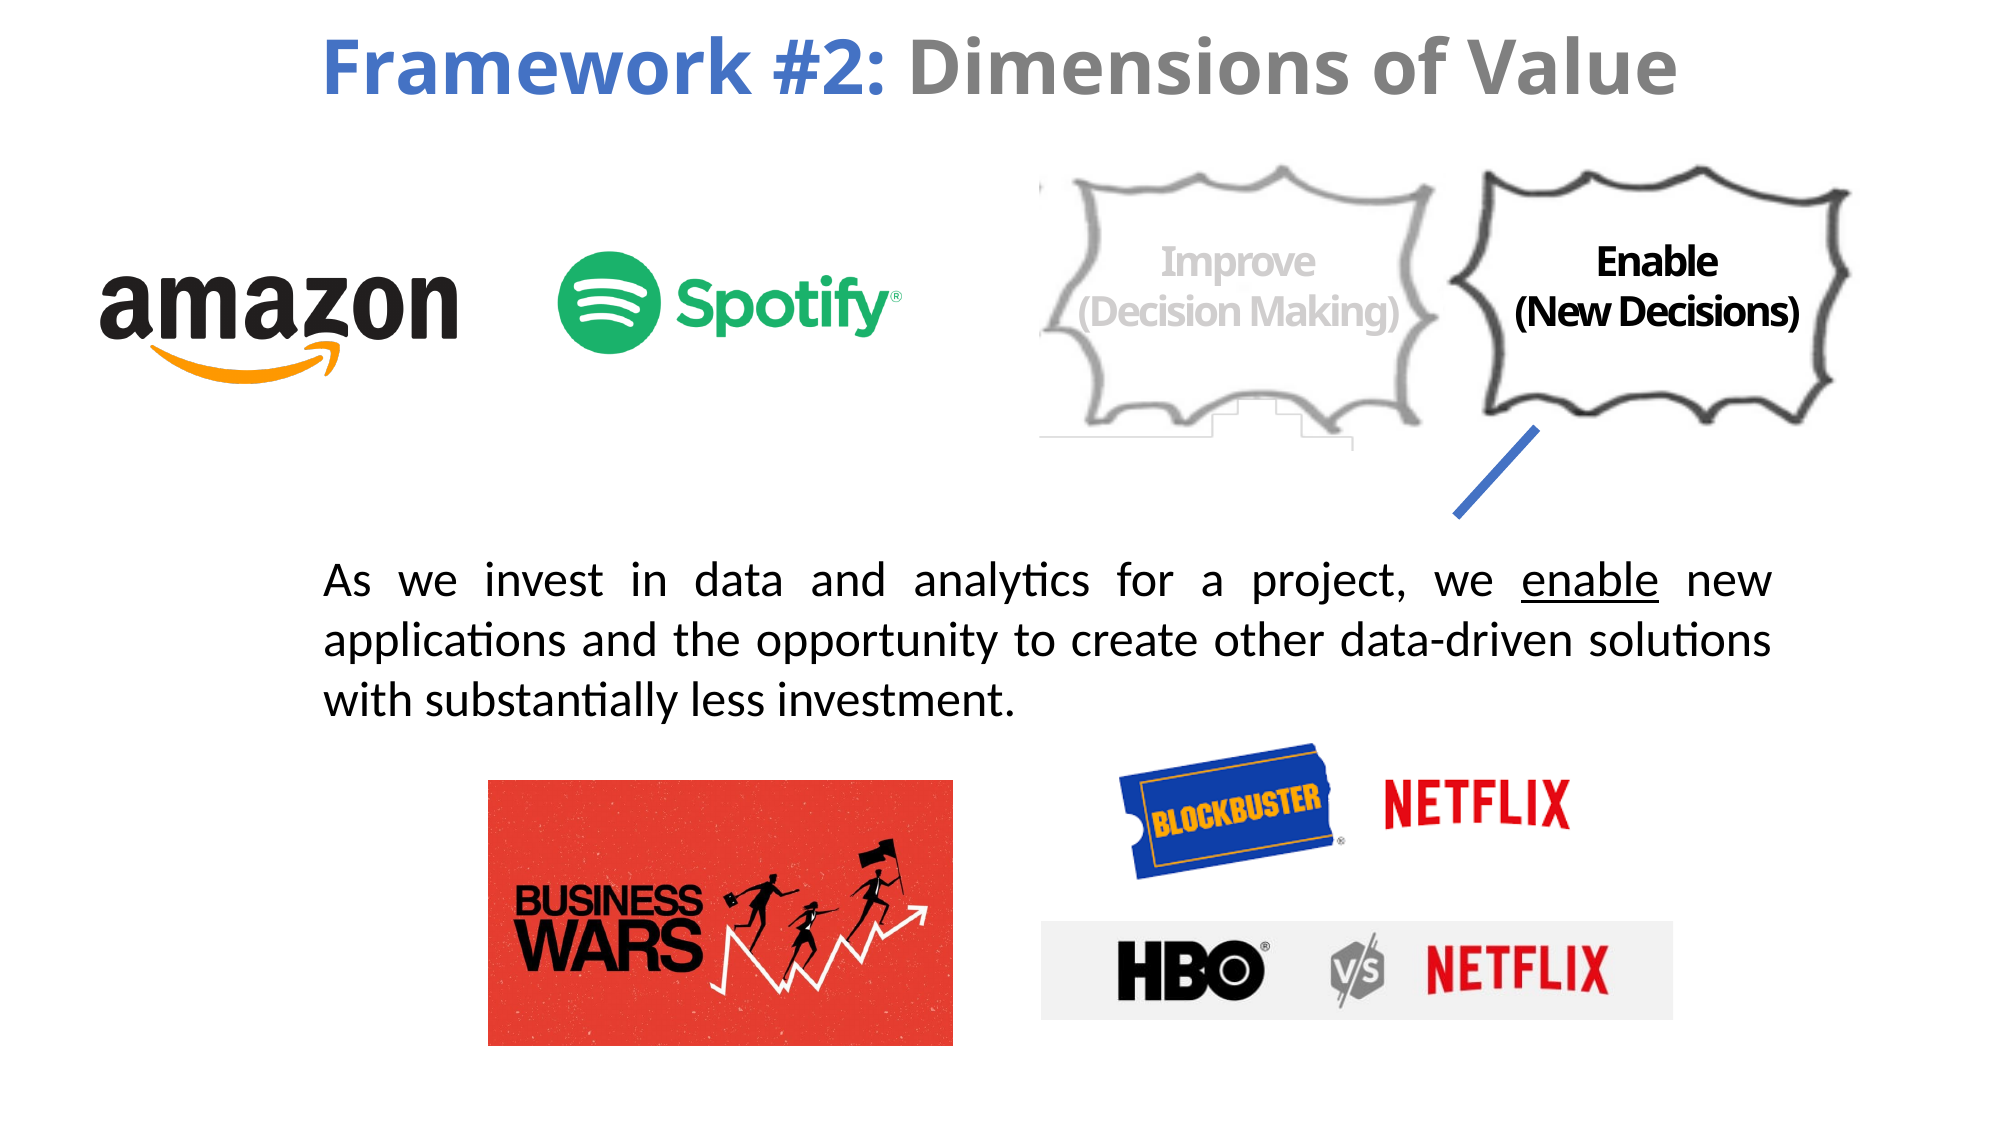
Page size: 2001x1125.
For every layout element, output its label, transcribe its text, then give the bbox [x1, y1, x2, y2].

picture [1041, 921, 1674, 1020]
text_box Framework #2: Dimensions of Value [288, 21, 1712, 127]
picture [1108, 732, 1606, 891]
picture [488, 780, 953, 1046]
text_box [1455, 427, 1537, 517]
picture [506, 177, 953, 428]
picture [100, 276, 457, 384]
picture [1039, 143, 1898, 451]
text_box As we invest in data and analytics for a project, we enable new applications and the opportunity to create other data-driven solutions with substantially less investment. [303, 536, 1793, 737]
